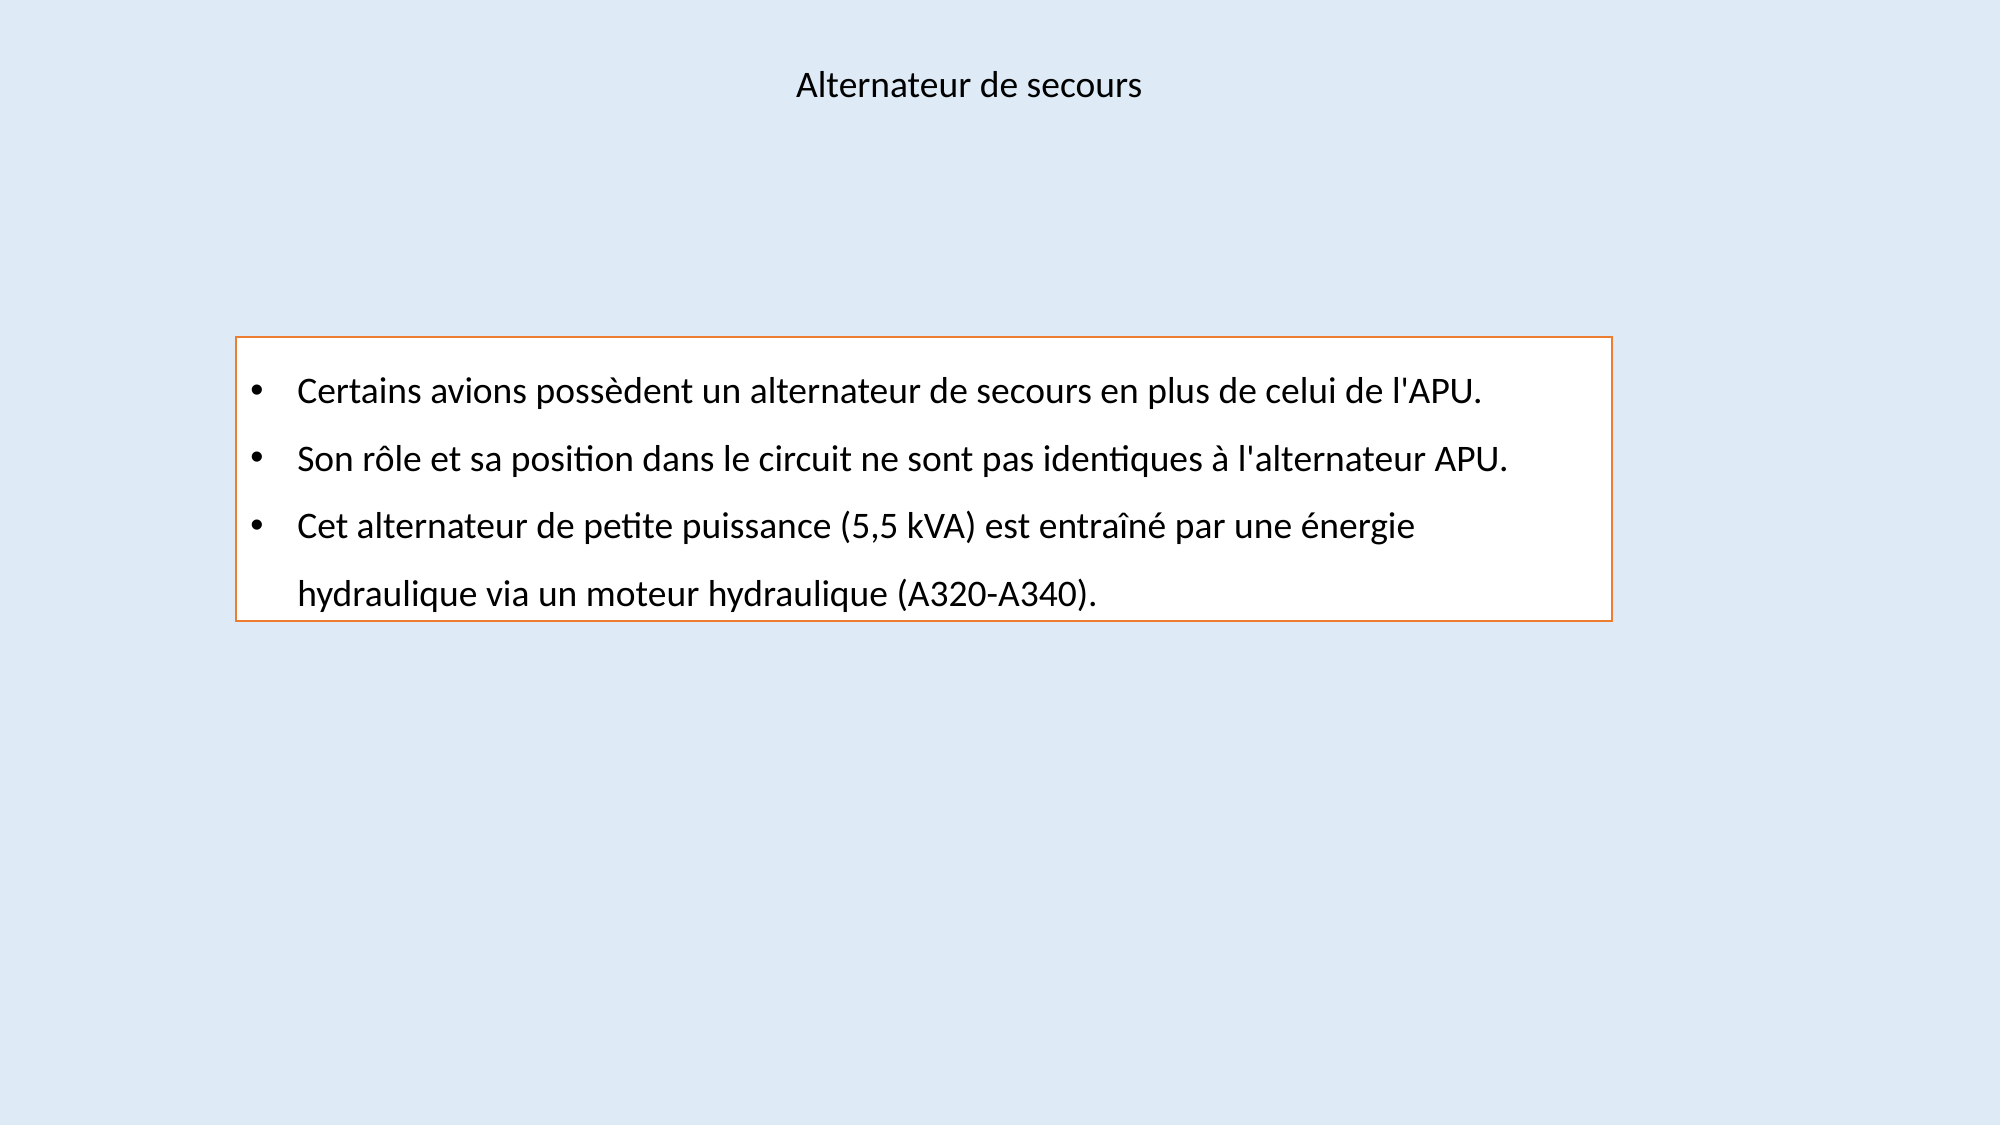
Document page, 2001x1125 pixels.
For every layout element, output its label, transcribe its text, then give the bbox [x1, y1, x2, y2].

text_box Alternateur de secours [781, 53, 1158, 113]
text_box Certains avions possèdent un alternateur de secours en plus de celui de l'APU. Son rôle et sa position dans le circuit ne sont pas identiques à l'alternateur APU. Cet alternateur de petite puissance (5,5 kVA) est entraîné par une énergie hydraulique via un moteur hydraulique (A320-A340). [235, 336, 1613, 622]
